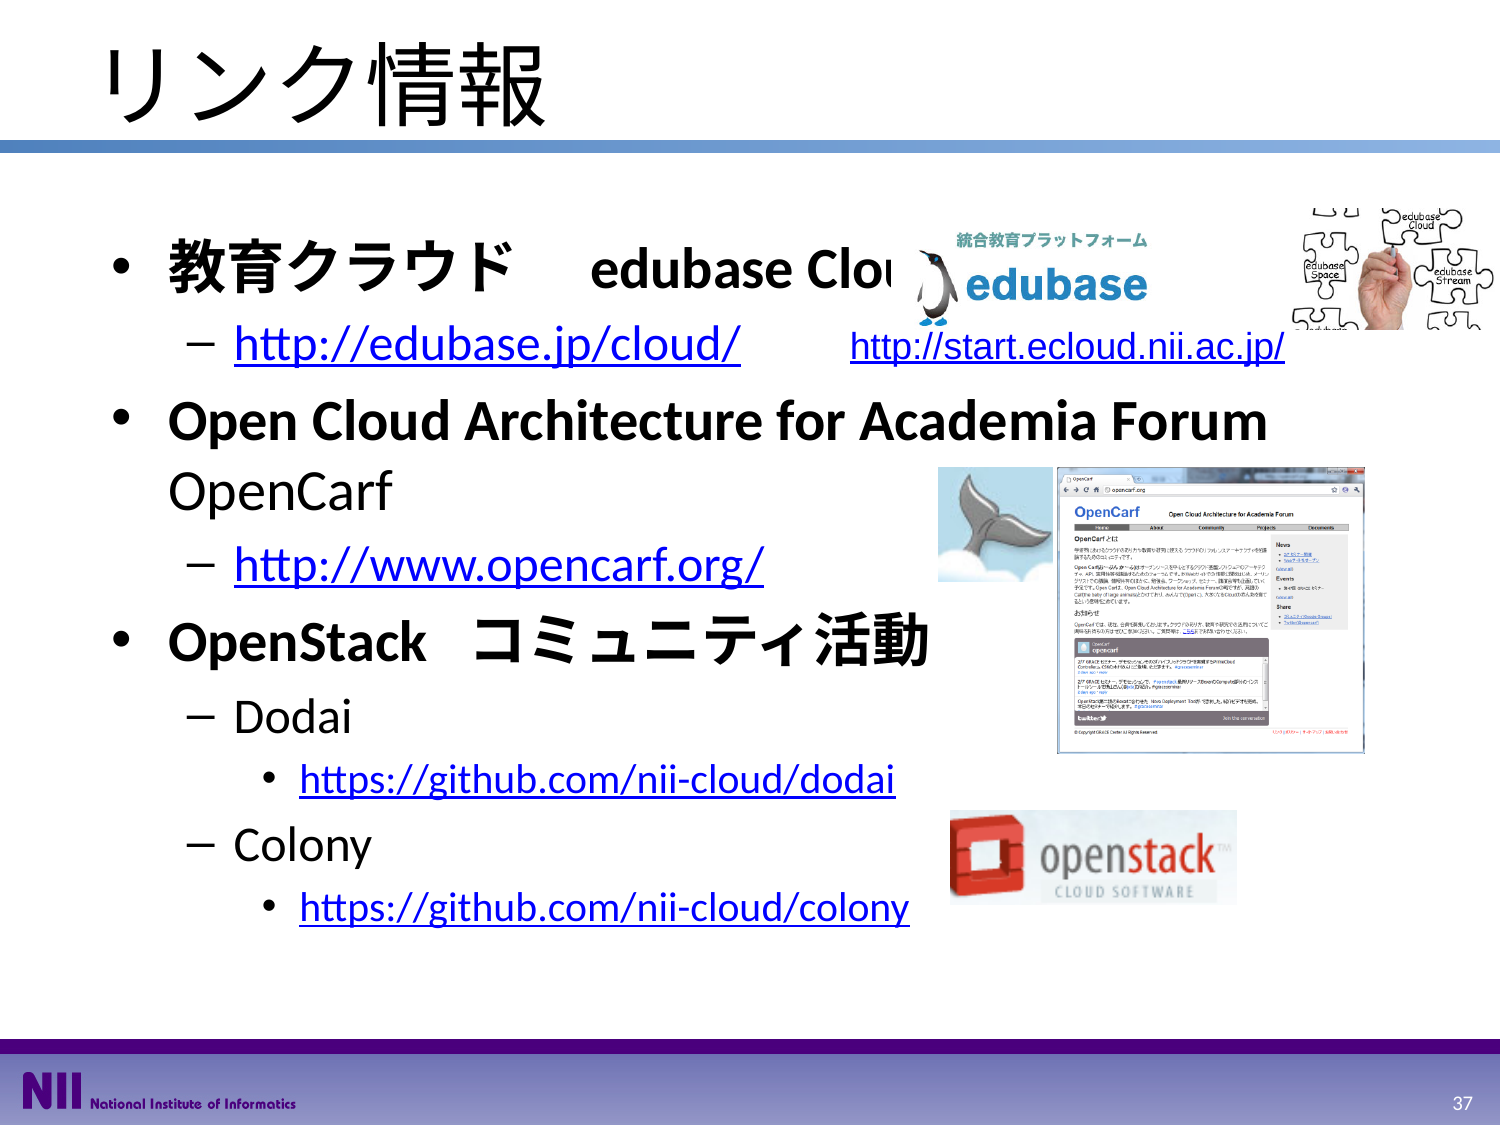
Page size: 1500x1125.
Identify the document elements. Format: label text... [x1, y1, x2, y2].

picture [1056, 467, 1365, 754]
picture [891, 207, 1500, 330]
list 教育クラウド edubase Cloud http://edubase.jp/cloud/ Open Cloud Architecture for Academia Forum OpenCarf http://www.opencarf.org/ OpenStack コミュニティ活動 Dodai https://github.com/nii-cloud/dodai Colony https://github.com/nii-cloud/colony [96, 140, 1448, 977]
picture [938, 467, 1054, 583]
text_box http://start.ecloud.nii.ac.jp/ [835, 314, 1301, 375]
picture [0, 1039, 1500, 1125]
title リンク情報 [74, 34, 1426, 131]
slide_number 37 [1406, 1089, 1489, 1114]
picture [950, 810, 1237, 906]
